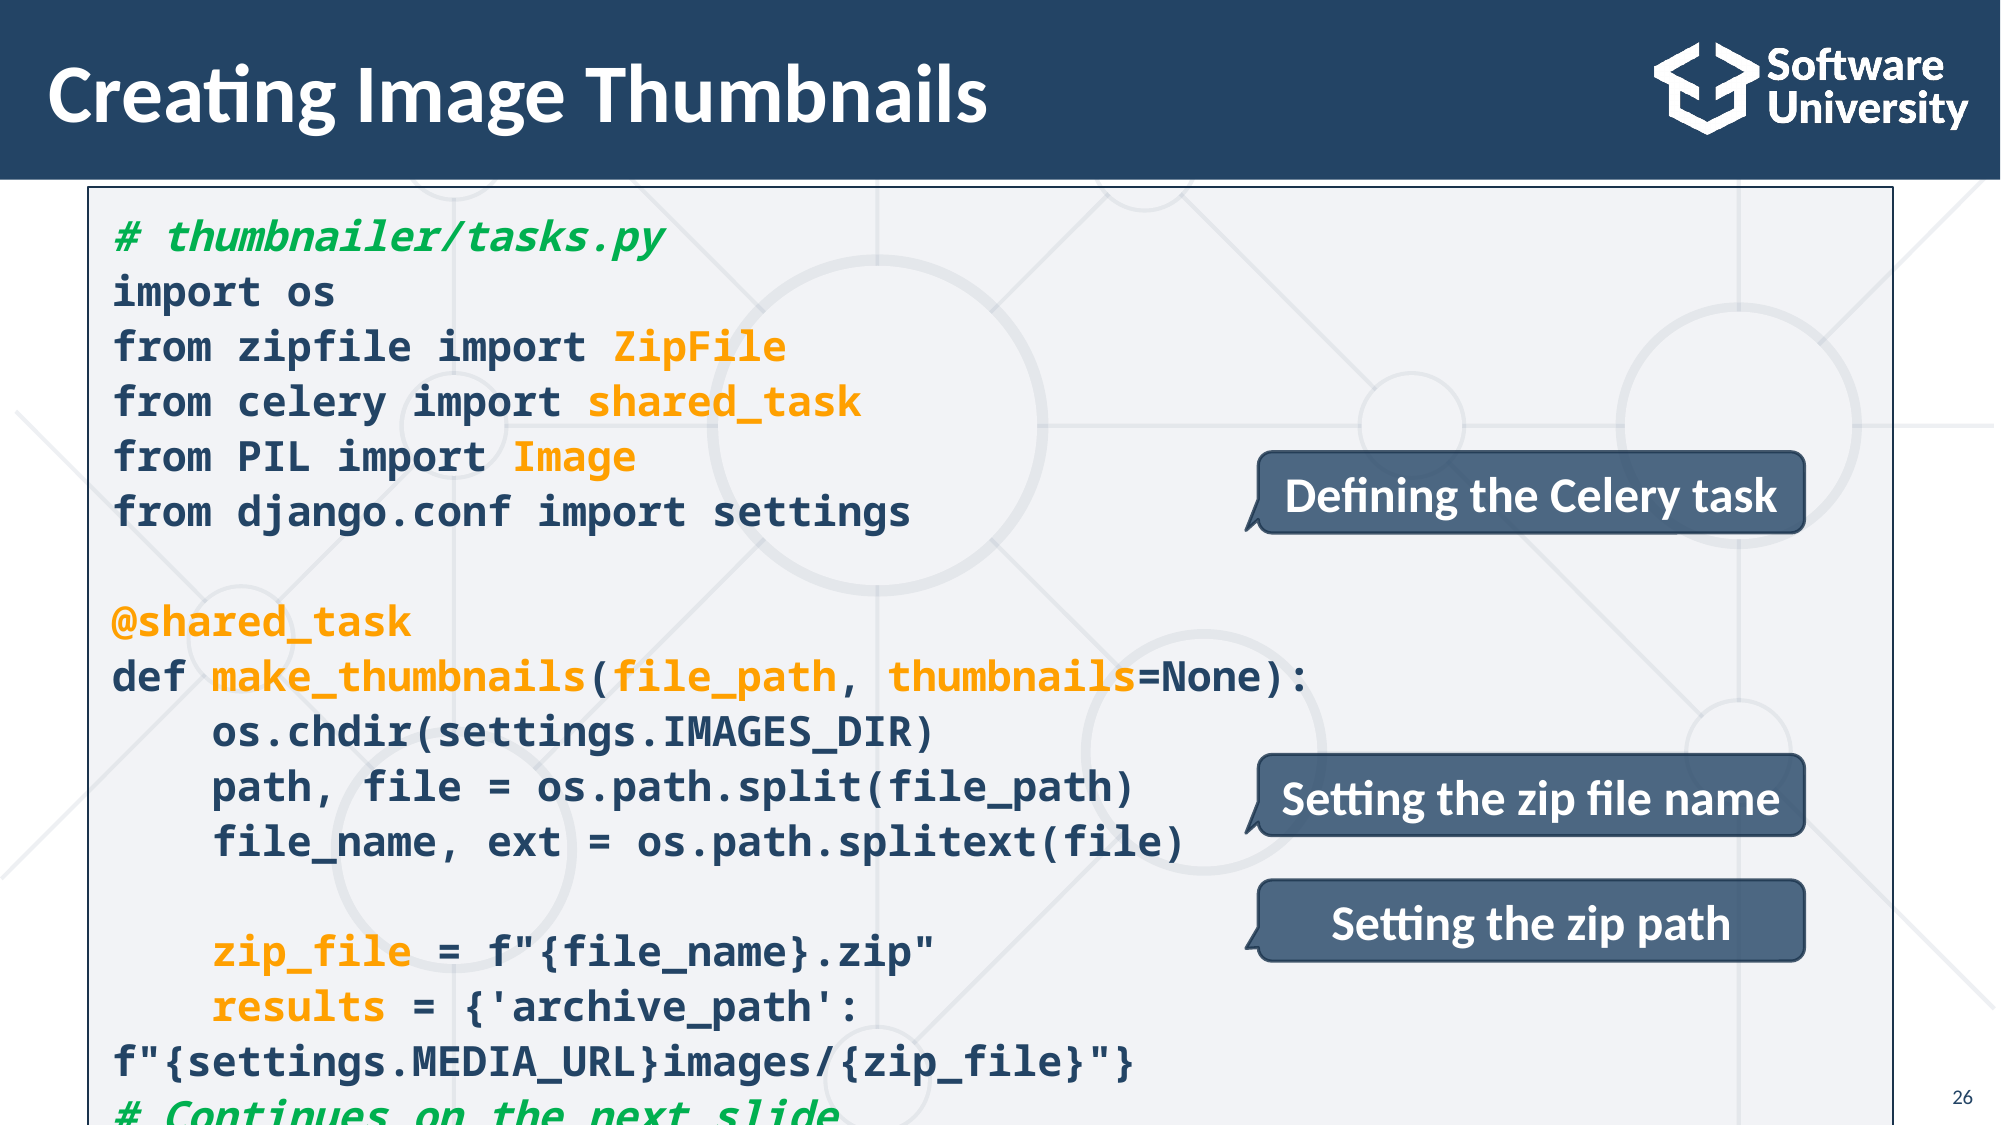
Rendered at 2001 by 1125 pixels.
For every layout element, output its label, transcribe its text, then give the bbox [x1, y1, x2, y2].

title Creating Image Thumbnails [31, 16, 1625, 162]
slide_number 26 [1927, 1067, 1989, 1117]
text_box Defining the Celery task [1243, 449, 1807, 536]
text_box Setting the zip path [1244, 877, 1807, 964]
picture [1654, 42, 1969, 135]
text_box # thumbnailer/tasks.py import os from zipfile import ZipFile from celery import shared_task from PIL import Image from django.conf import settings @shared_task def make_thumbnails(file_path, thumbnails=None): os.chdir(settings.IMAGES_DIR) path, file = os.path.split(file_path) file_name, ext = os.path.splitext(file) zip_file = f"{file_name}.zip" results = {'archive_path': f"{settings.MEDIA_URL}images/{zip_file}"} # Continues on the next slide [88, 187, 1894, 1125]
text_box Setting the zip file name [1243, 752, 1807, 838]
